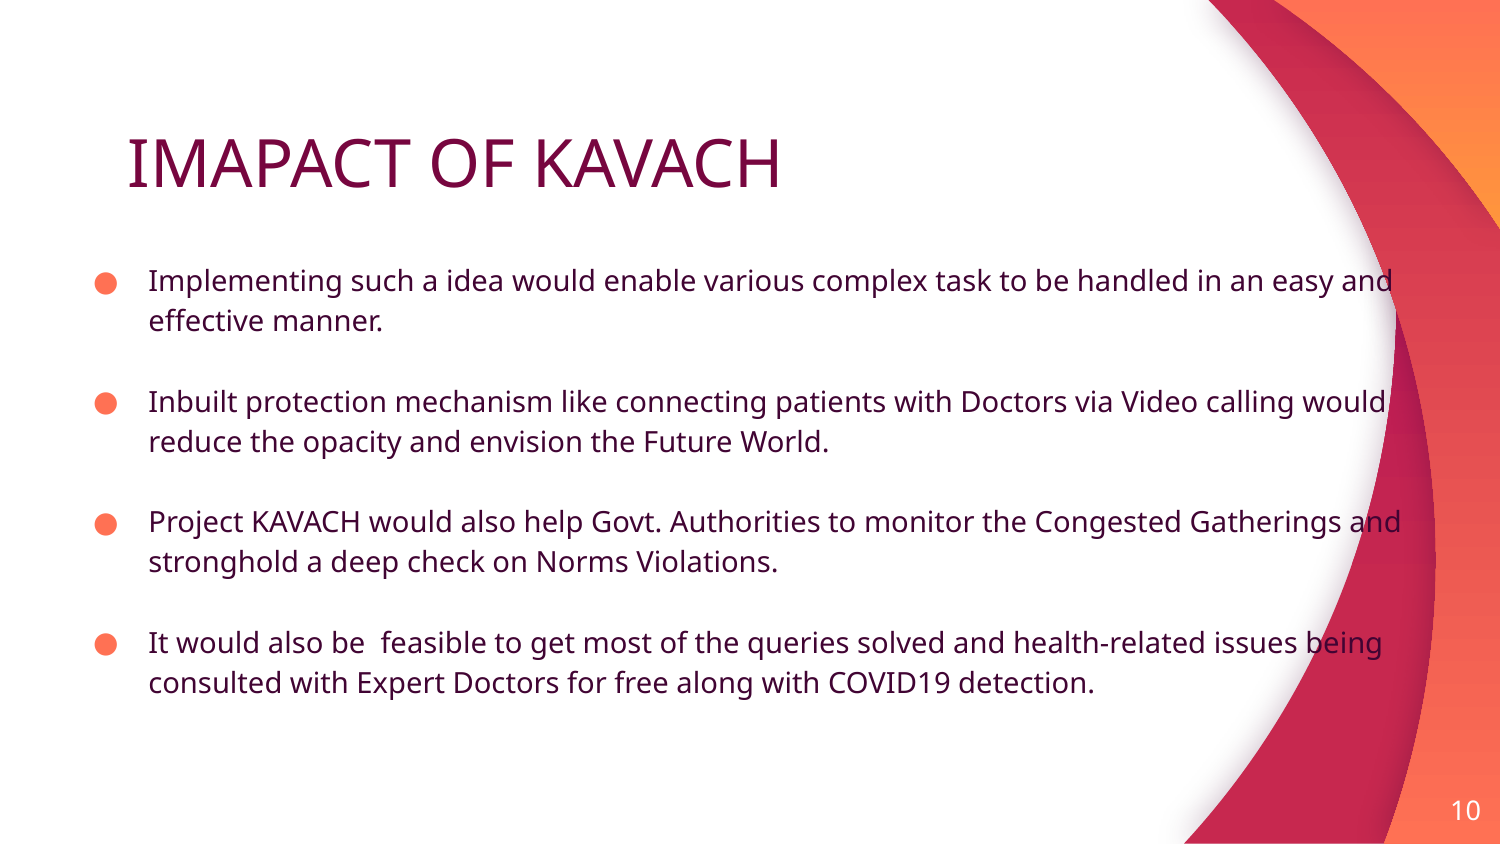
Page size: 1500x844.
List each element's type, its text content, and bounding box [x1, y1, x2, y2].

title IMAPACT OF KAVACH [127, 137, 1270, 203]
slide_number 10 [1391, 779, 1482, 844]
list Implementing such a idea would enable various complex task to be handled in an easy and effective manner. Inbuilt protection mechanism like connecting patients with Doctors via Video calling would reduce the opacity and envision the Future World. Project KAVACH would also help Govt. Authorities to monitor the Congested Gatherings and stronghold a deep check on Norms Violations. It would also be feasible to get most of the queries solved and health-related issues being consulted with Expert Doctors for free along with COVID19 detection. [73, 257, 1427, 737]
